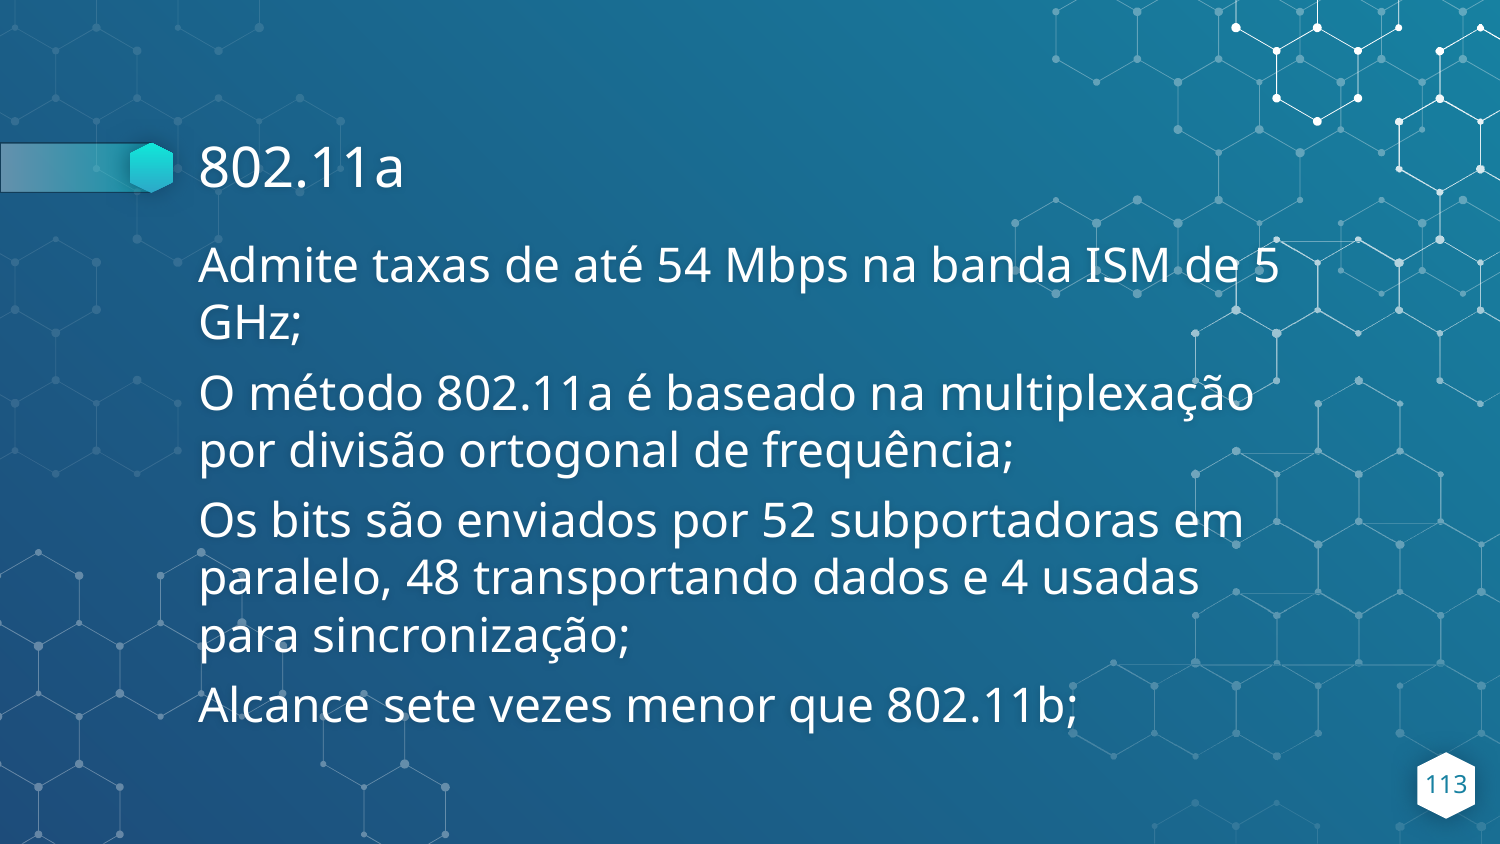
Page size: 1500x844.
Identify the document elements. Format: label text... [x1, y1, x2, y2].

slide_number ‹#› [1417, 752, 1475, 819]
list Admite taxas de até 54 Mbps na banda ISM de 5 GHz; O método 802.11a é baseado na multiplexação por divisão ortogonal de frequência; Os bits são enviados por 52 subportadoras em paralelo, 48 transportando dados e 4 usadas para sincronização; Alcance sete vezes menor que 802.11b; [198, 234, 1302, 733]
title 802.11a [198, 140, 1302, 198]
